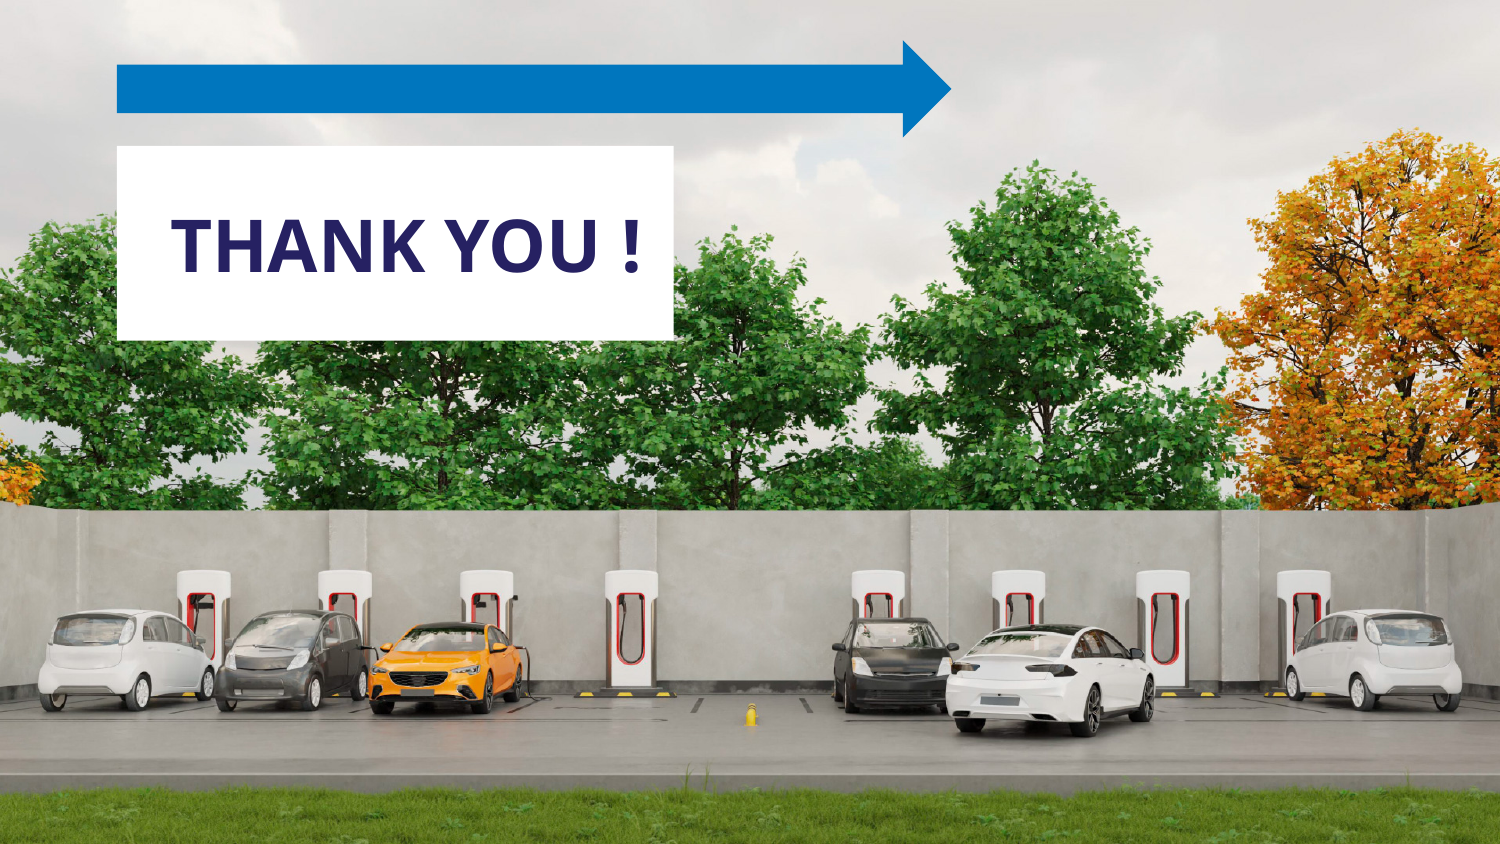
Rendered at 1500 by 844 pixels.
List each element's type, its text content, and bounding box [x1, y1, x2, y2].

text_box [116, 40, 952, 138]
picture [0, 0, 1500, 844]
title THANK YOU ! [116, 145, 674, 341]
